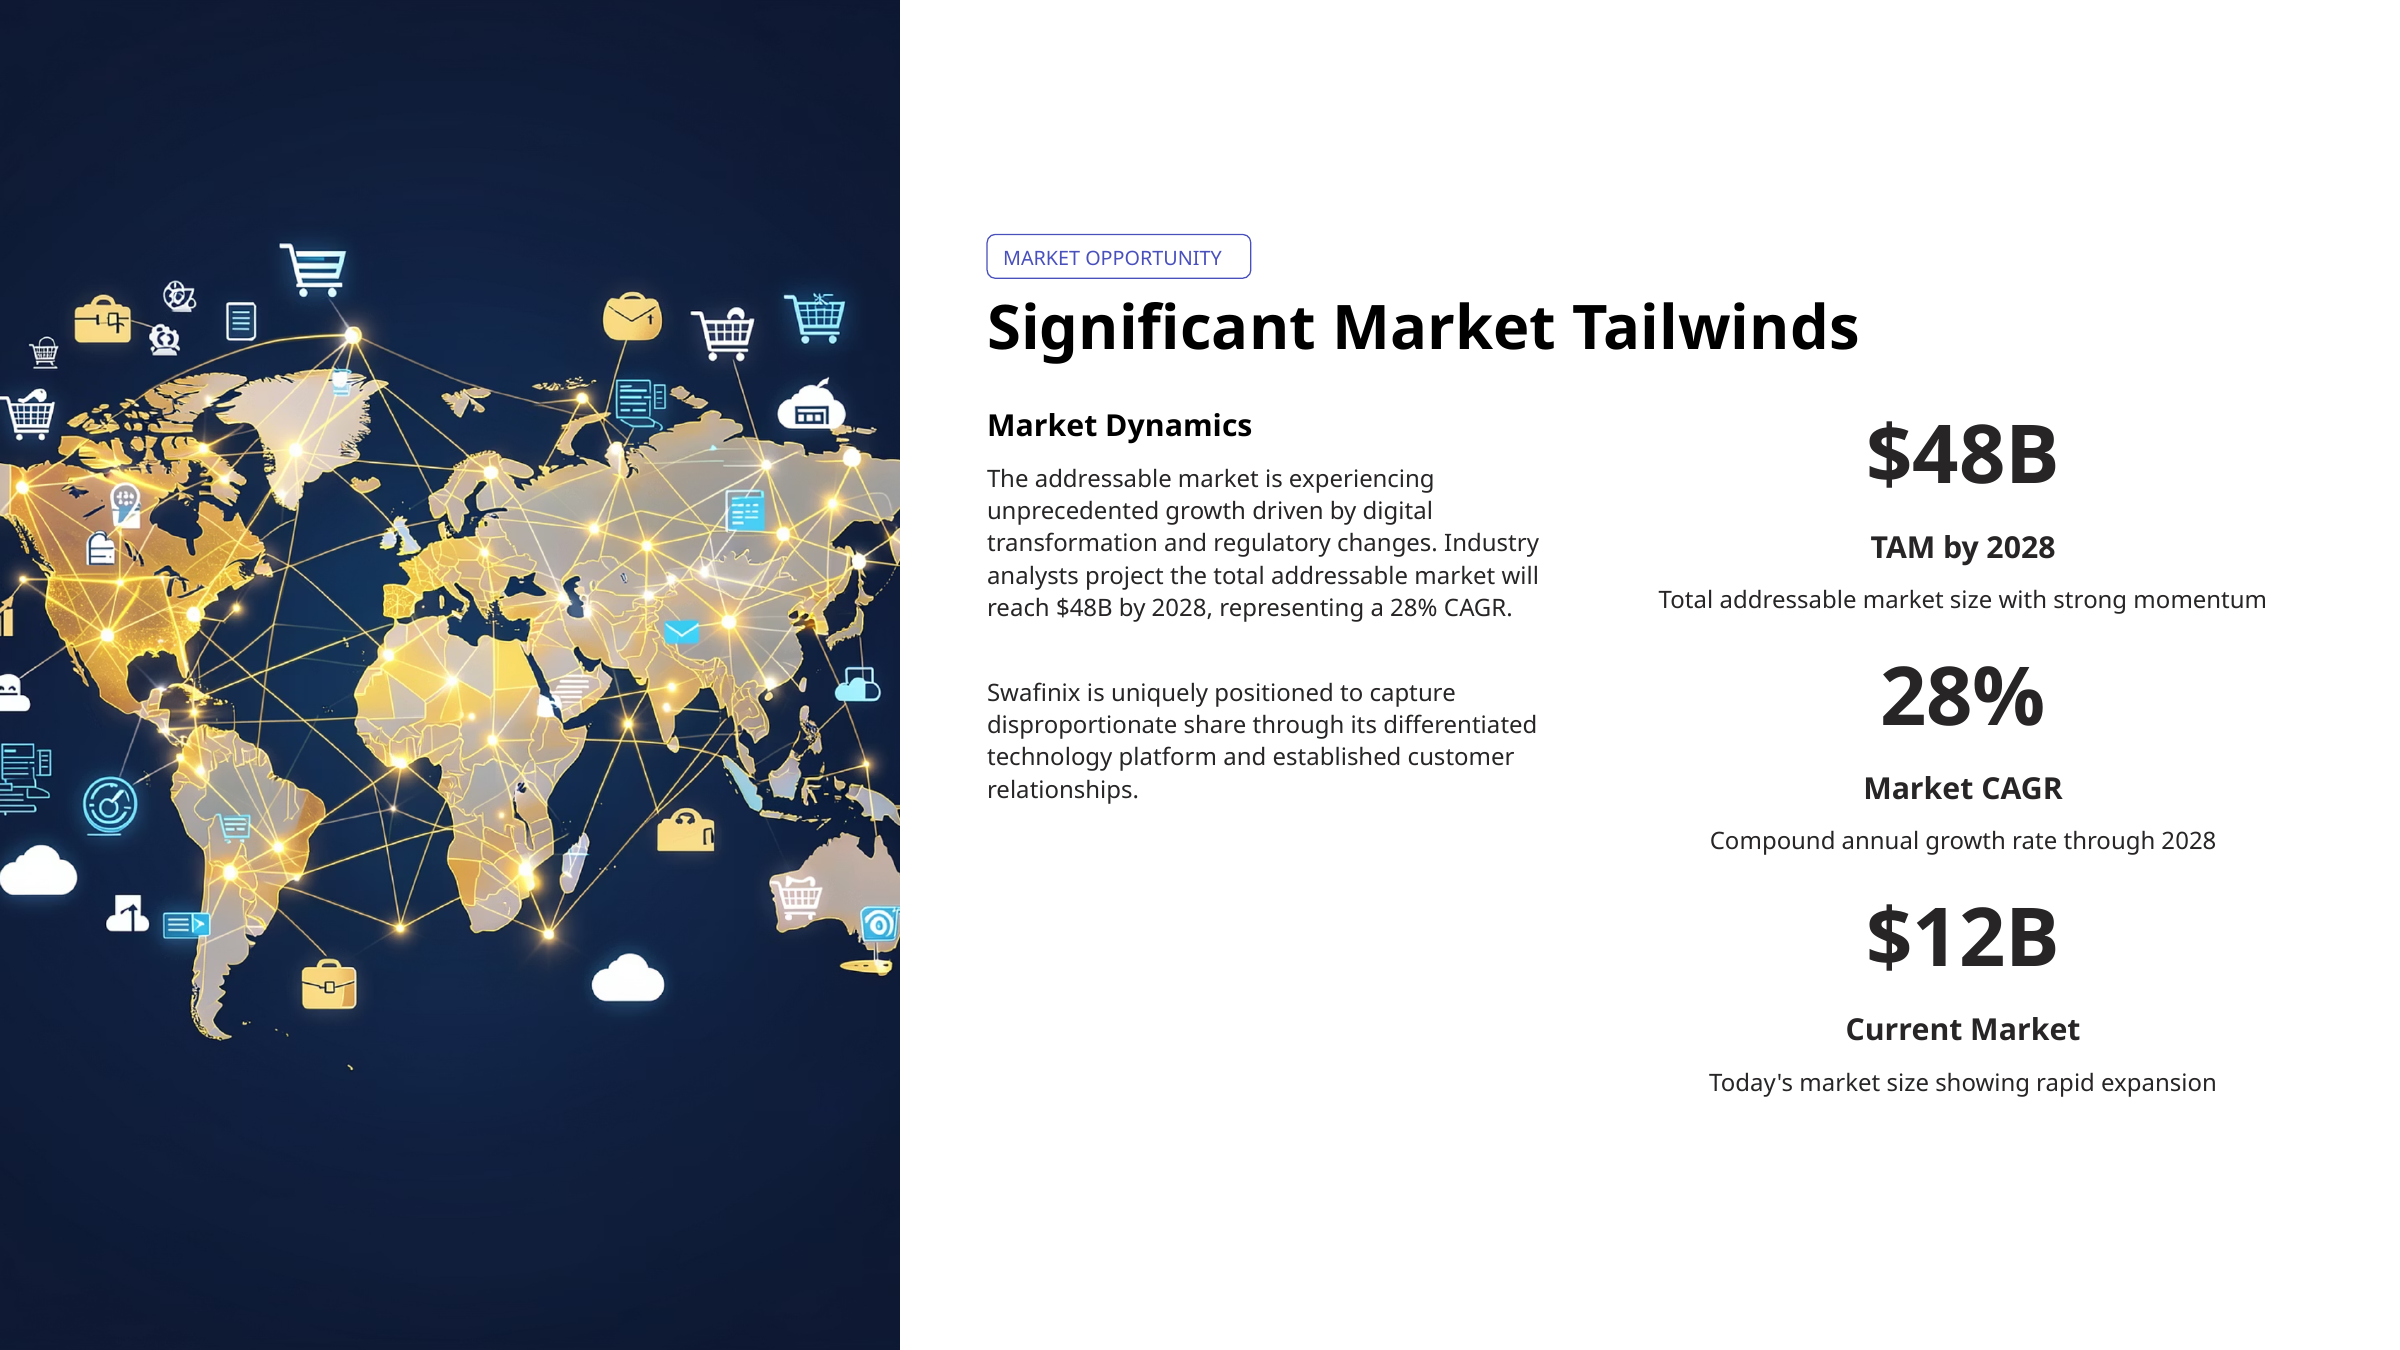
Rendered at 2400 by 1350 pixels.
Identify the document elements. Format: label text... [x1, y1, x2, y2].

text_box [987, 234, 1251, 279]
text_box Total addressable market size with strong momentum [1612, 581, 2315, 615]
text_box Significant Market Tailwinds [986, 285, 1850, 363]
text_box Current Market [1807, 1008, 2119, 1047]
text_box $48B [1612, 418, 2315, 501]
text_box The addressable market is experiencing unprecedented growth driven by digital transformation and regulatory changes. Industry analysts project the total addressable market will reach $48B by 2028, representing a 28% CAGR. [987, 459, 1551, 659]
text_box 28% [1612, 660, 2315, 742]
picture [0, 0, 900, 1350]
text_box Today's market size showing rapid expansion [1612, 1063, 2315, 1097]
text_box Market CAGR [1807, 766, 2119, 806]
text_box TAM by 2028 [1807, 525, 2119, 565]
text_box Compound annual growth rate through 2028 [1612, 822, 2315, 856]
text_box Market Dynamics [986, 404, 1298, 444]
text_box $12B [1612, 901, 2315, 984]
text_box MARKET OPPORTUNITY [1003, 243, 1235, 270]
text_box Swafinix is uniquely positioned to capture disproportionate share through its differentiated technology platform and established customer relationships. [987, 673, 1551, 807]
